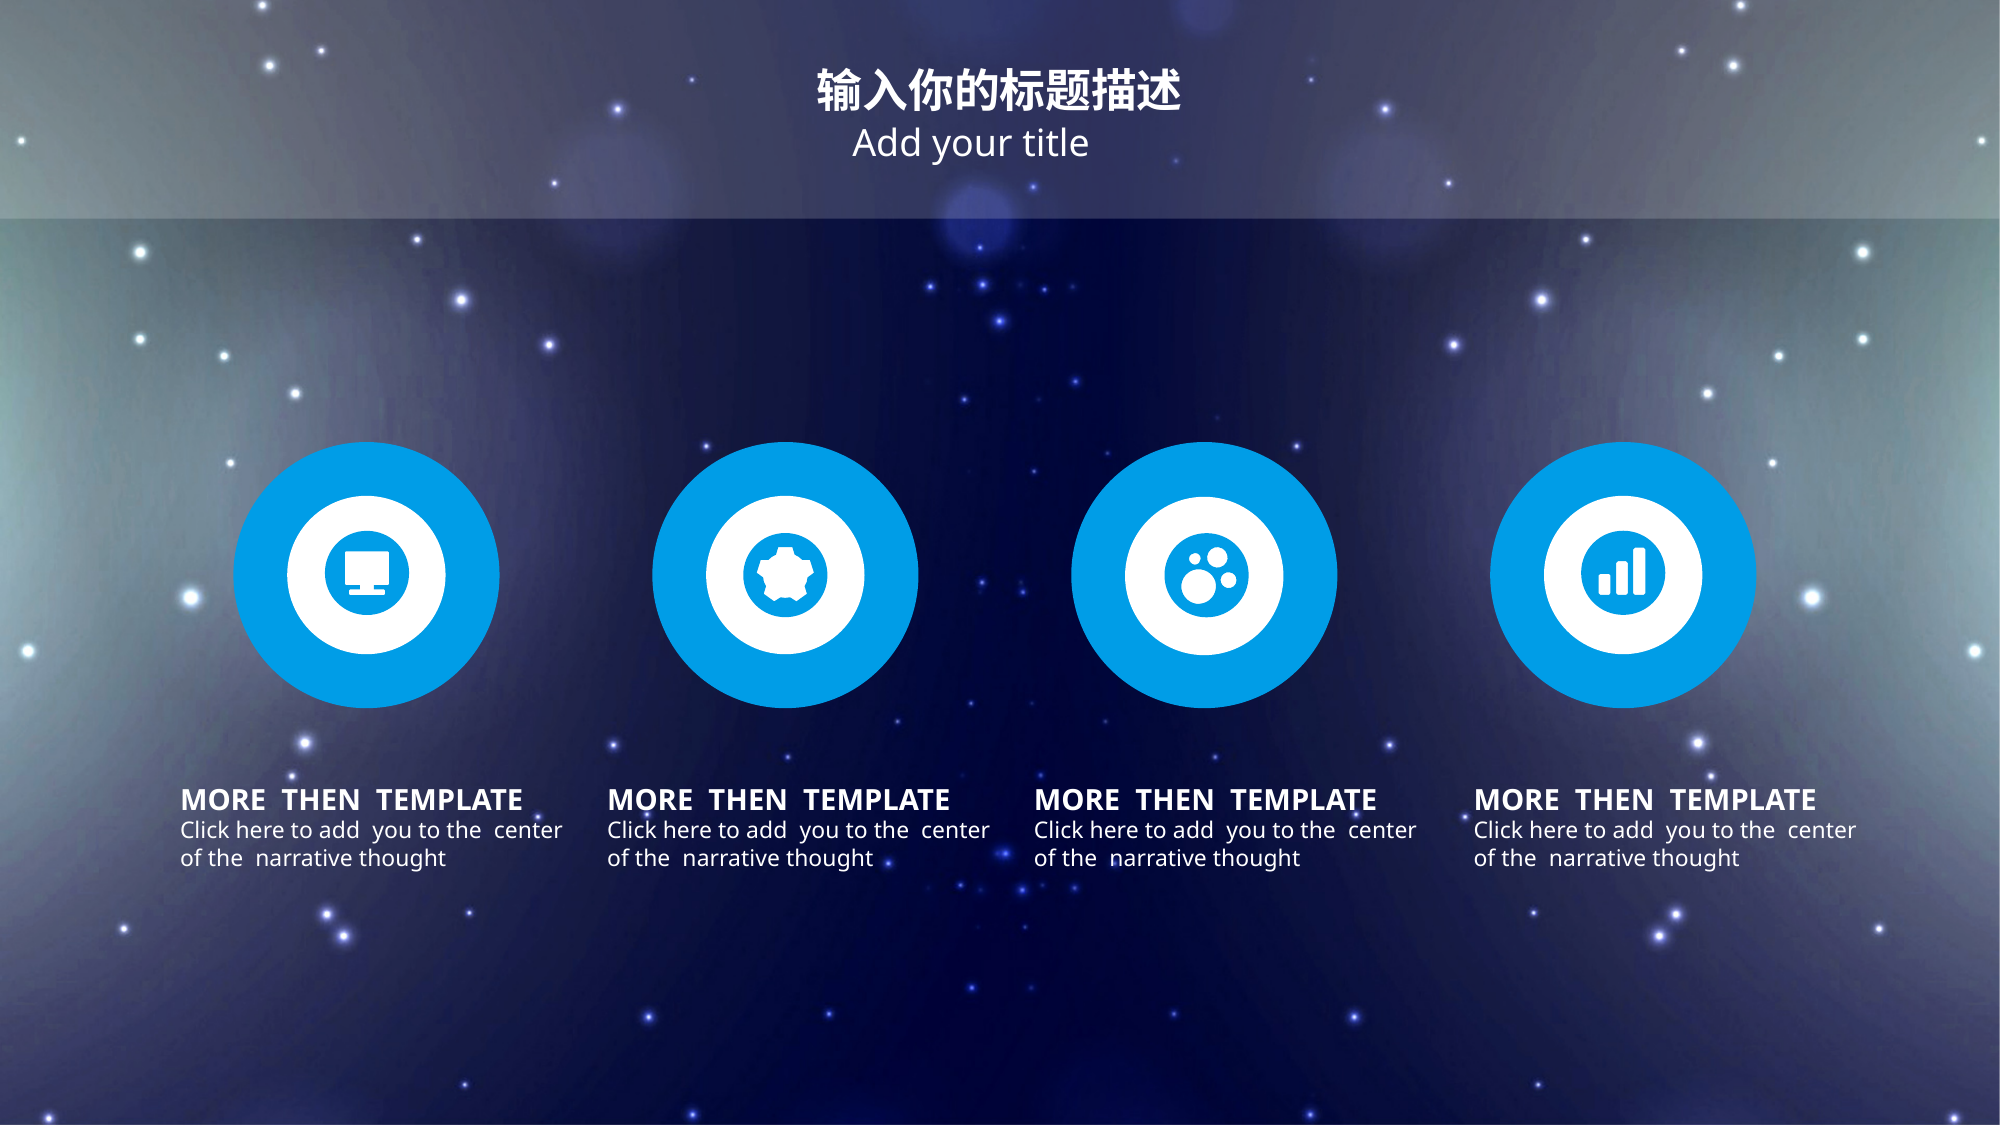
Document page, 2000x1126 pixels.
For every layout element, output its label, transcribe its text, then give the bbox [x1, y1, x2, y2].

text_box MORE THEN TEMPLATE Click here to add you to the center of the narrative thought [1458, 773, 1872, 879]
text_box [1541, 493, 1705, 657]
text_box [1488, 439, 1759, 711]
text_box [1069, 439, 1340, 711]
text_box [0, 0, 2000, 219]
text_box [324, 530, 410, 616]
text_box [285, 493, 448, 657]
text_box MORE THEN TEMPLATE Click here to add you to the center of the narrative thought [1019, 773, 1433, 879]
text_box [704, 493, 867, 657]
text_box [1122, 494, 1286, 658]
picture [0, 219, 2000, 1126]
text_box MORE THEN TEMPLATE Click here to add you to the center of the narrative thought [165, 773, 579, 879]
text_box [650, 439, 921, 711]
text_box [743, 533, 828, 618]
text_box MORE THEN TEMPLATE Click here to add you to the center of the narrative thought [592, 773, 1006, 879]
text_box [231, 439, 502, 711]
text_box [1581, 530, 1666, 615]
text_box [1164, 533, 1249, 618]
